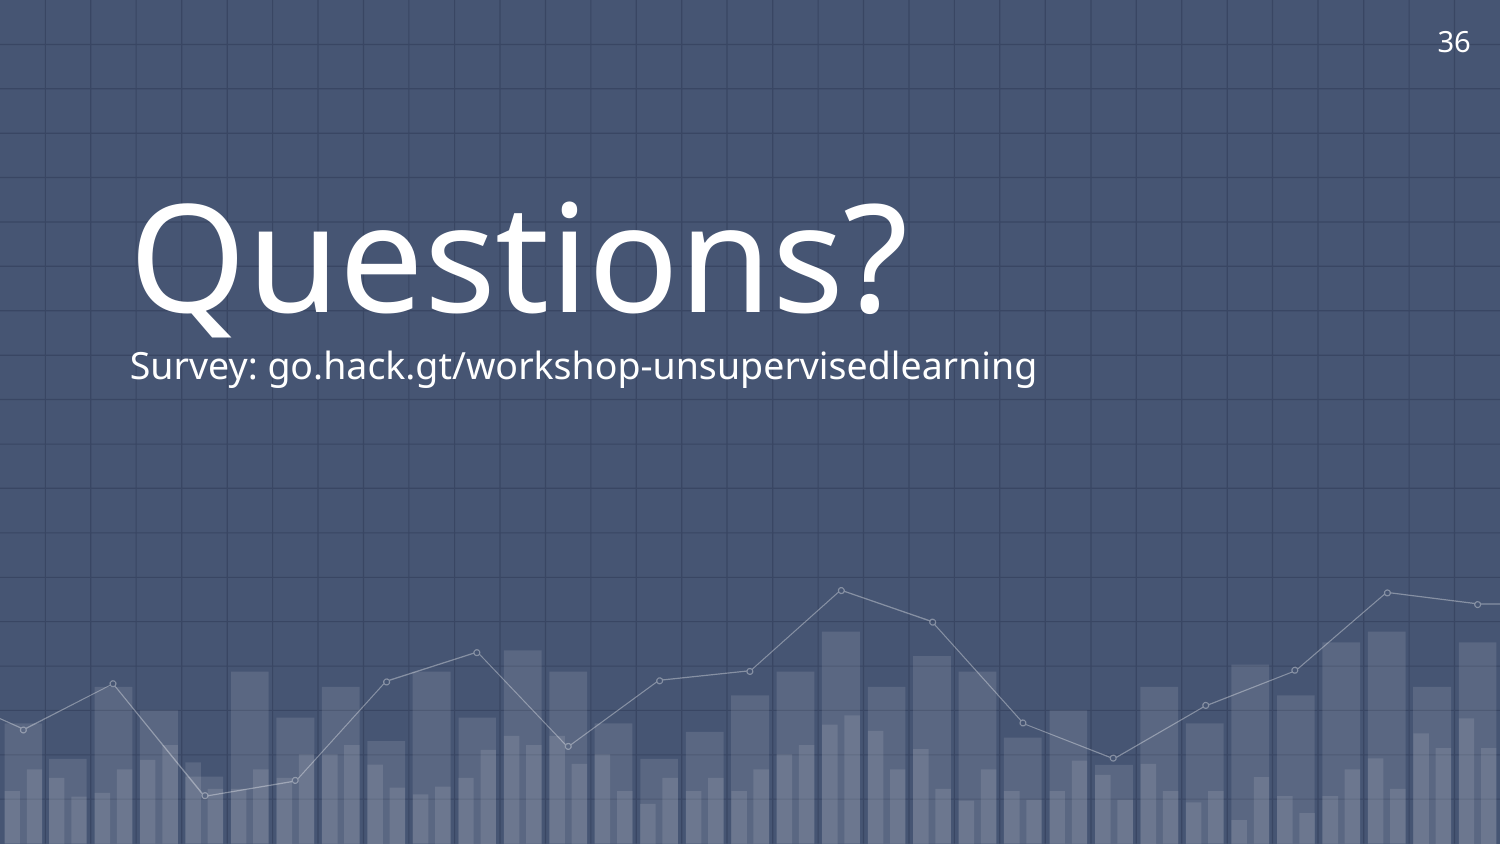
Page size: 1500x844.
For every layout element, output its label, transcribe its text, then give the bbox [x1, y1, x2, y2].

slide_number ‹#› [1408, 0, 1500, 88]
title Questions? Survey: go.hack.gt/workshop-unsupervisedlearning [115, 147, 1391, 338]
